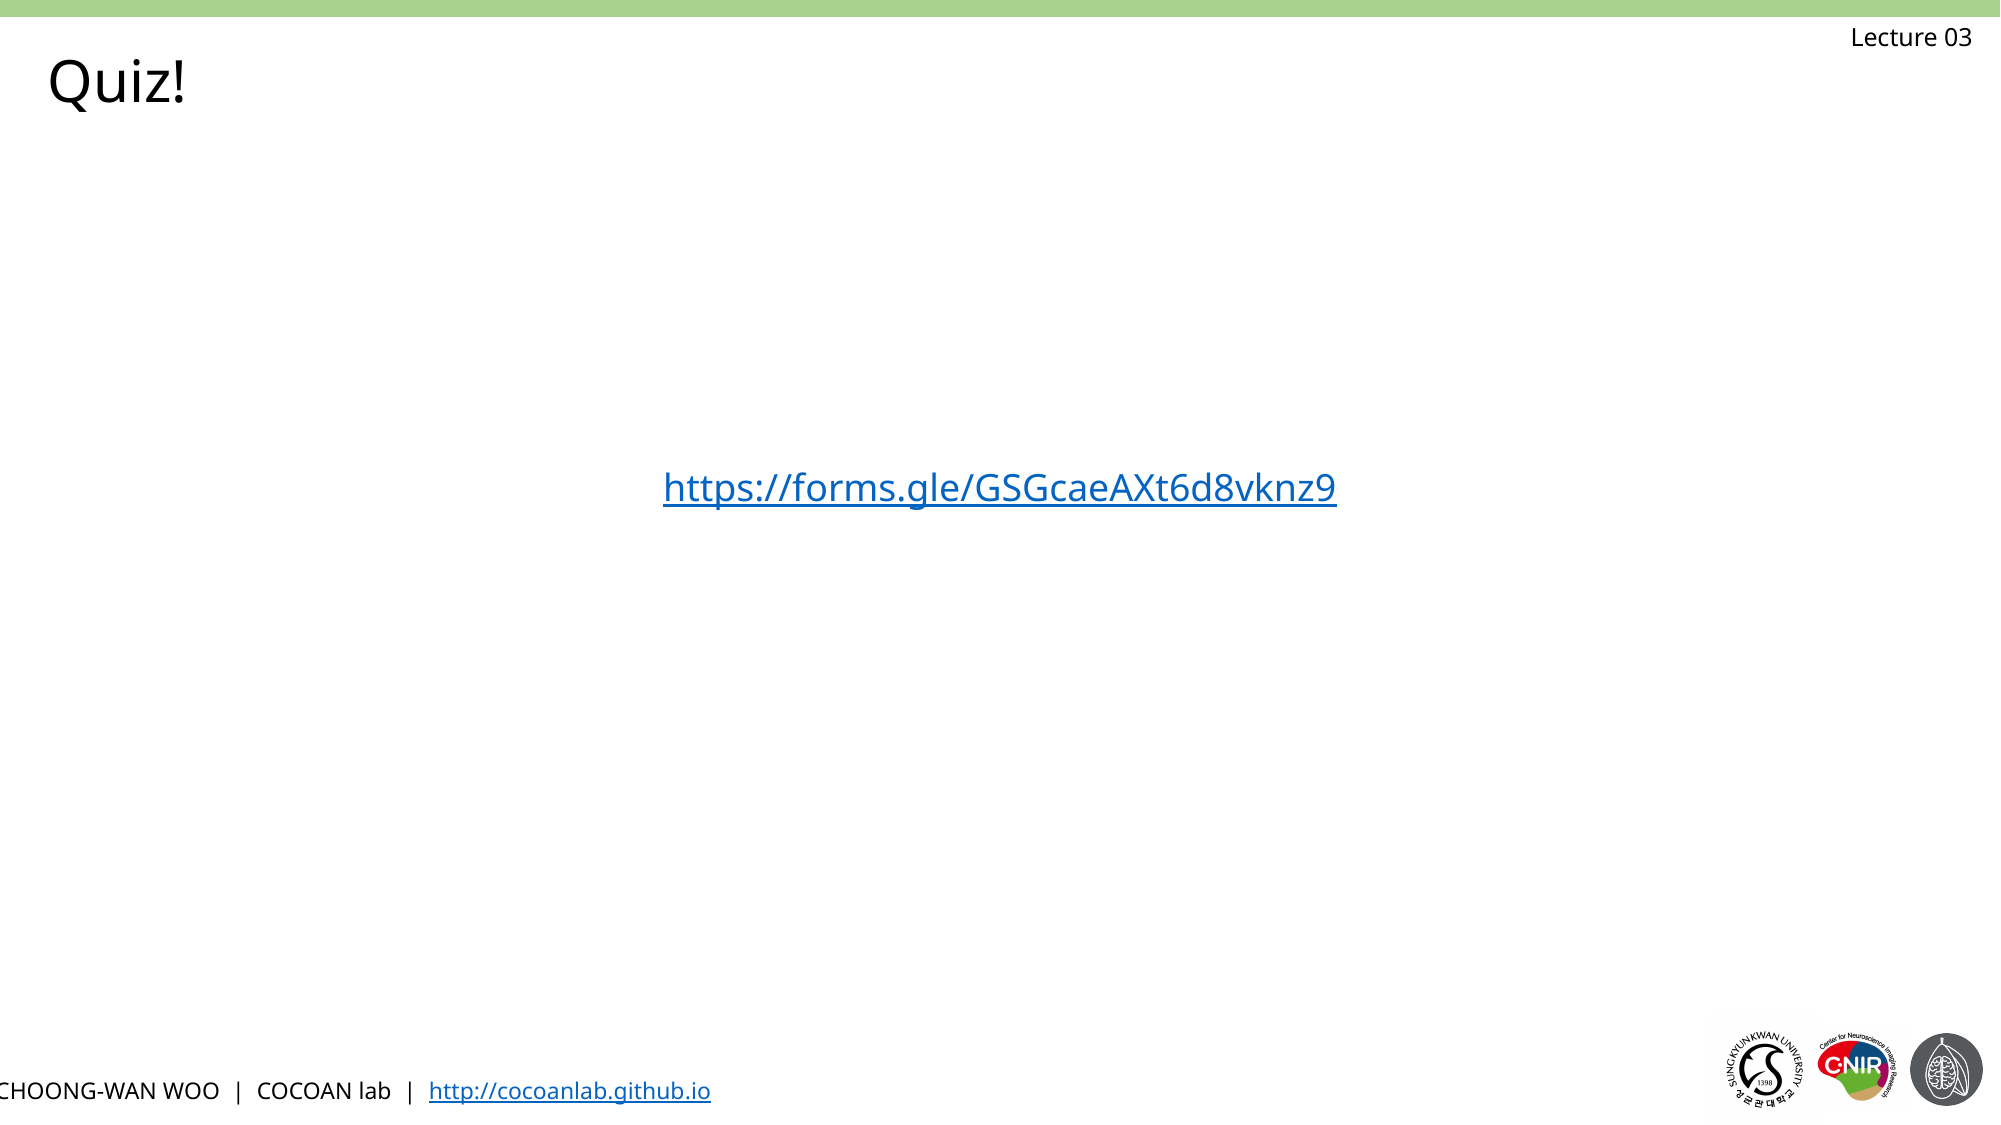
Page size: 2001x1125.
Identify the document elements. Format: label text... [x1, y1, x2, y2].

text_box [0, 0, 2000, 18]
text_box Quiz! [32, 36, 203, 122]
text_box Lecture 03 [1623, 13, 2000, 59]
text_box CHOONG-WAN WOO | COCOAN lab | http://cocoanlab.github.io [0, 1069, 727, 1116]
text_box https://forms.gle/GSGcaeAXt6d8vknz9 [648, 456, 1352, 568]
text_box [1709, 1014, 1983, 1125]
